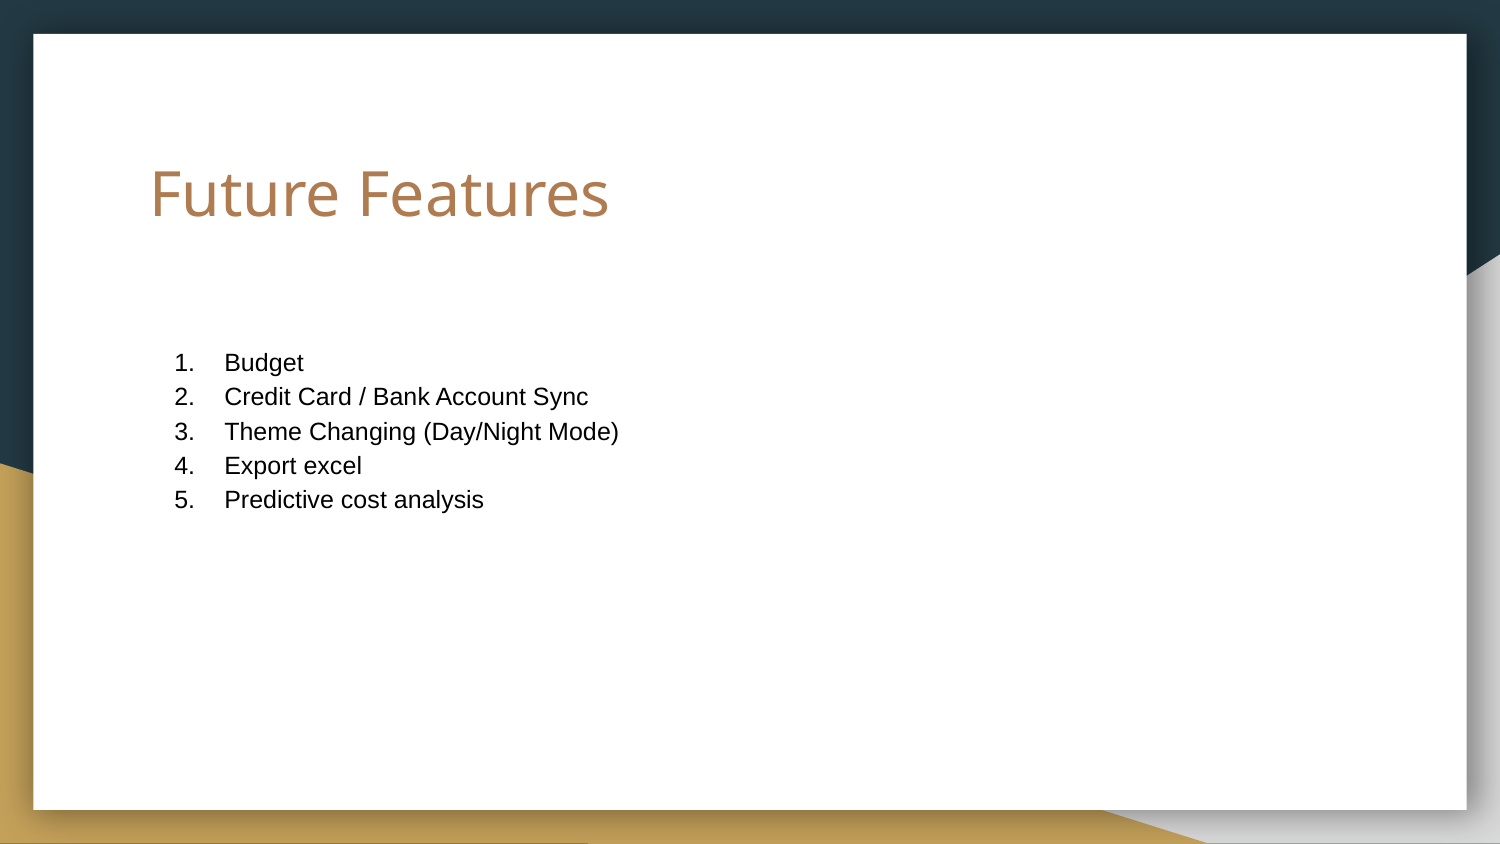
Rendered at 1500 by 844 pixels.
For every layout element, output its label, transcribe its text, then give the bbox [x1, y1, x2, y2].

list Budget Credit Card / Bank Account Sync Theme Changing (Day/Night Mode) Export excel Predictive cost analysis [134, 326, 1366, 729]
title Future Features [134, 138, 1366, 296]
